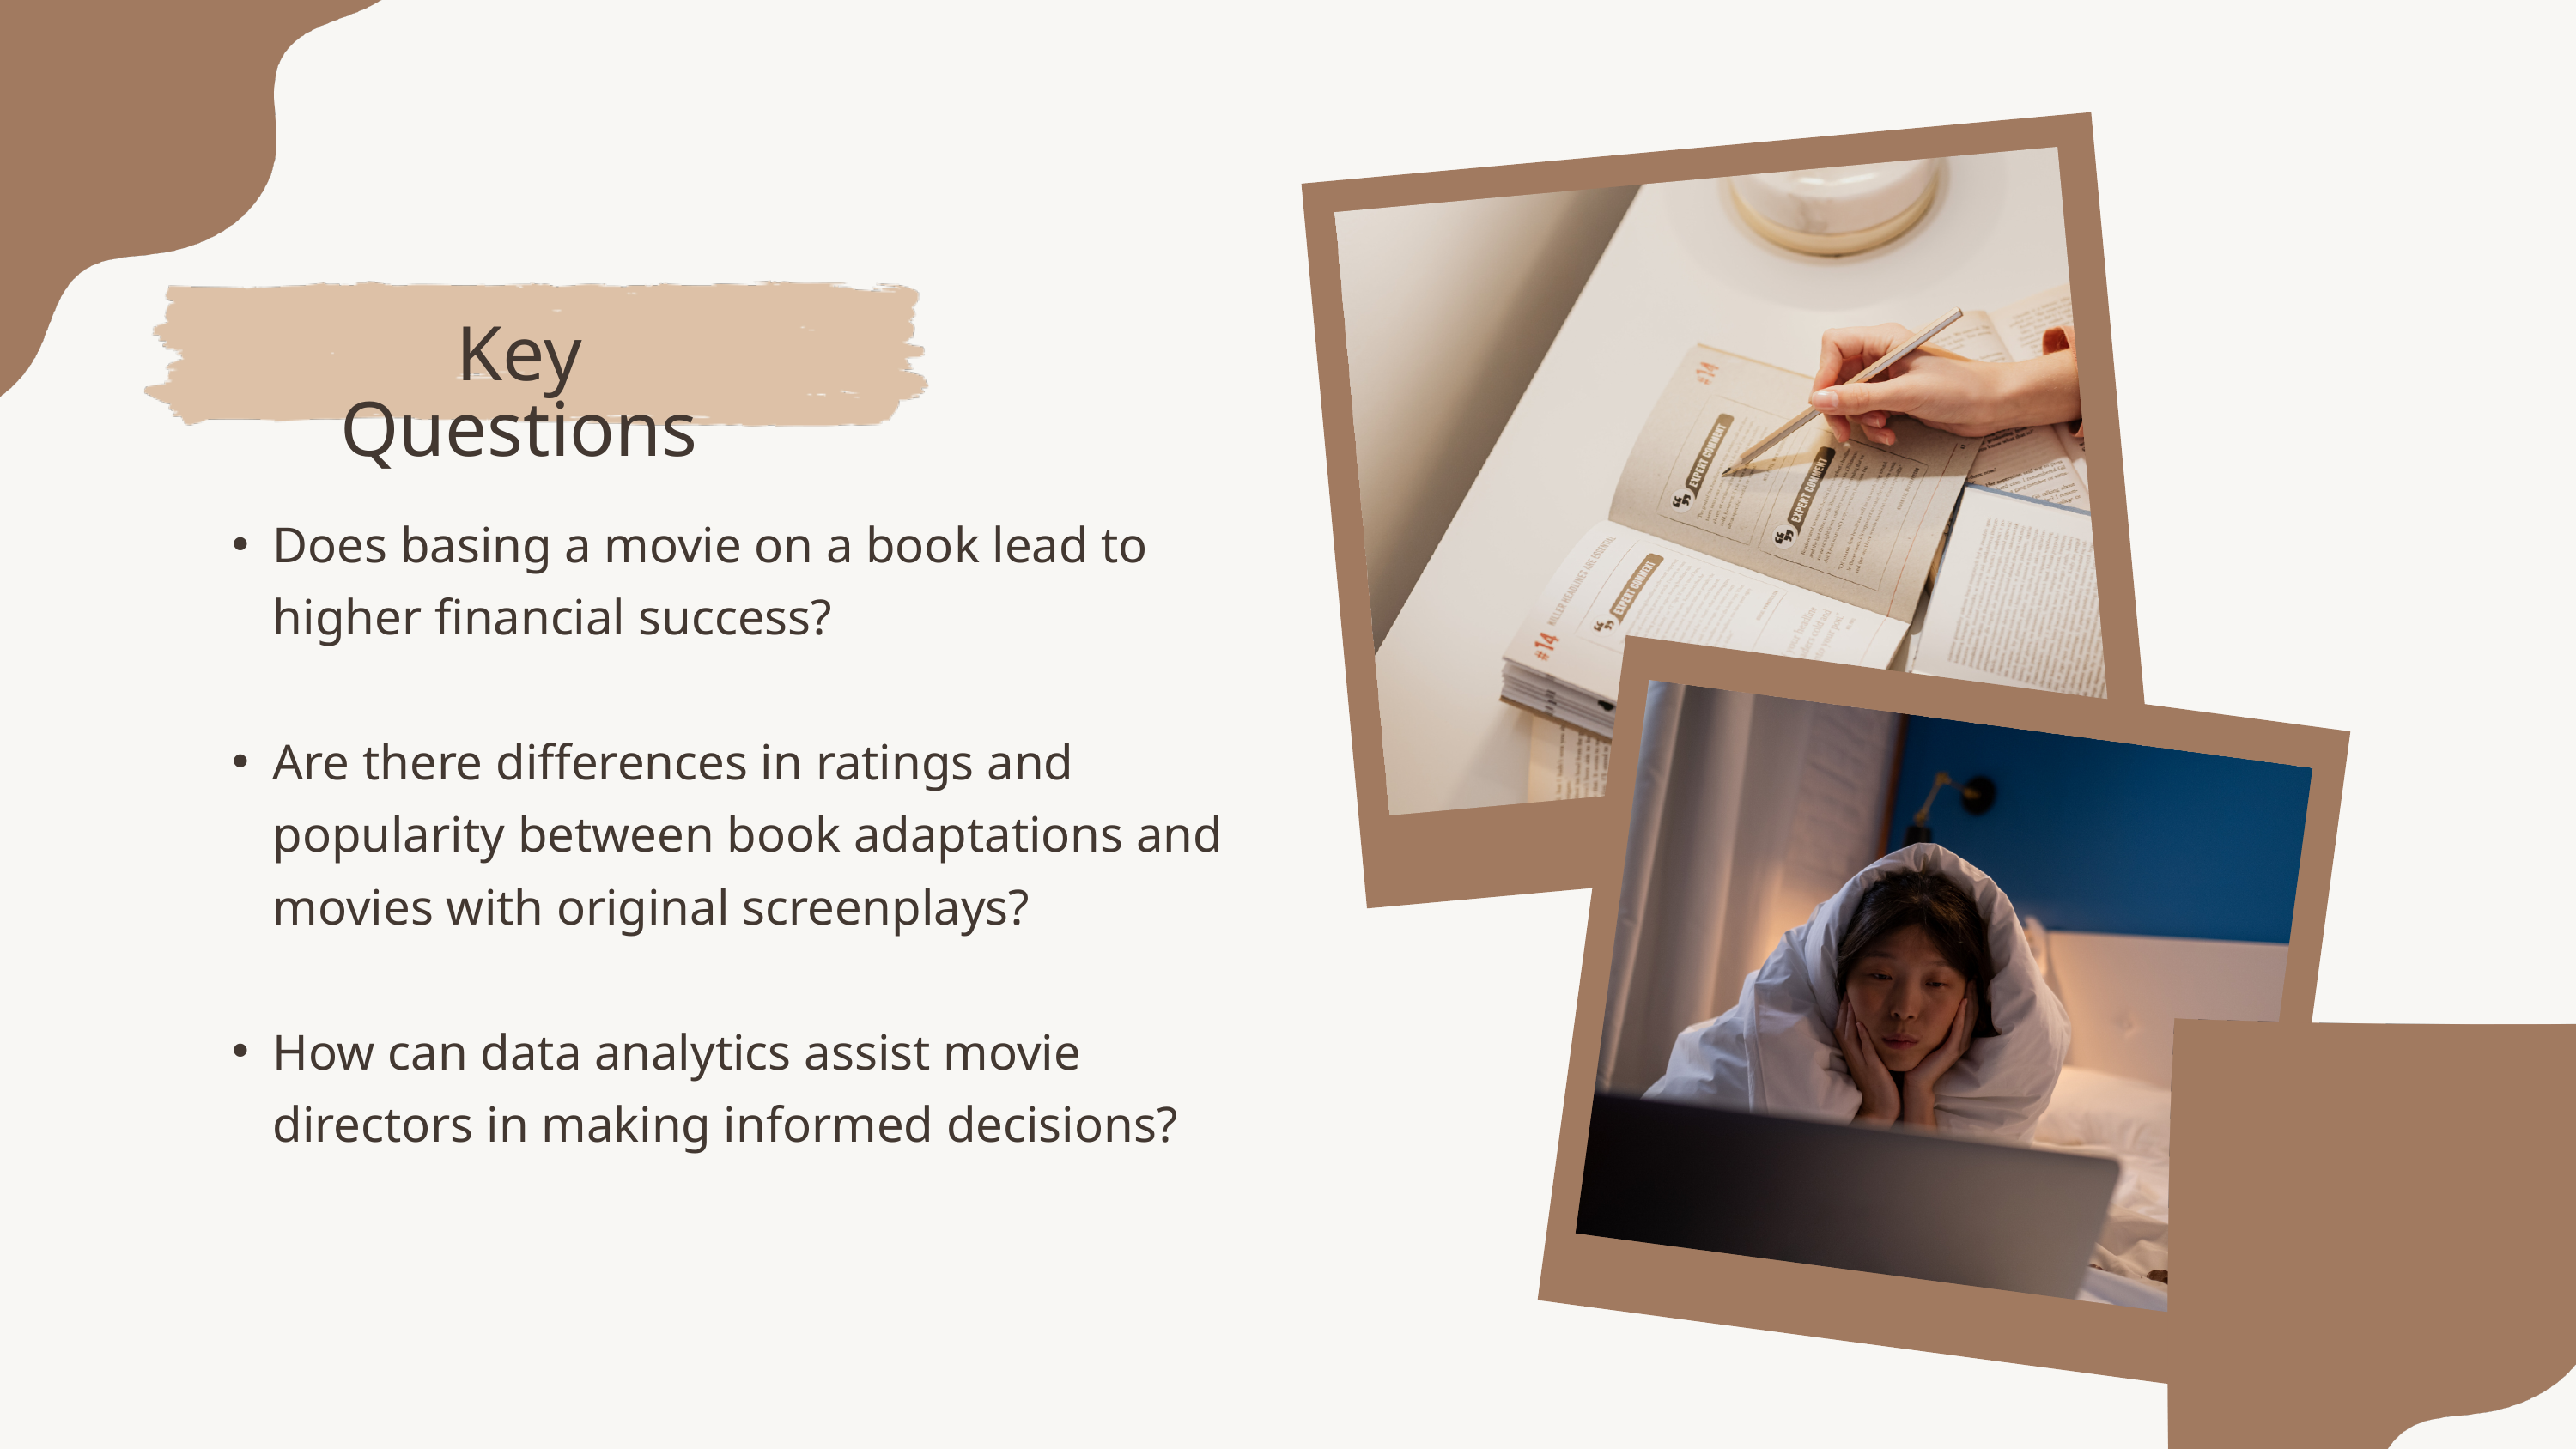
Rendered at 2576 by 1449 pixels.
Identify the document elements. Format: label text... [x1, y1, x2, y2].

picture [2310, 768, 2313, 789]
text_box Key Questions [276, 319, 762, 472]
picture [1575, 1213, 1578, 1234]
text_box [0, 0, 447, 439]
text_box Does basing a movie on a book lead to higher financial success? Are there differences in ratings and popularity between book adaptations and movies with original screenplays? How can data analytics assist movie directors in making informed decisions? [191, 500, 1249, 1152]
text_box [447, 280, 929, 428]
text_box [2164, 1018, 2576, 1449]
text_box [1609, 721, 2279, 1281]
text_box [1359, 178, 2087, 785]
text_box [1578, 680, 2310, 1352]
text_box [1332, 146, 2126, 875]
